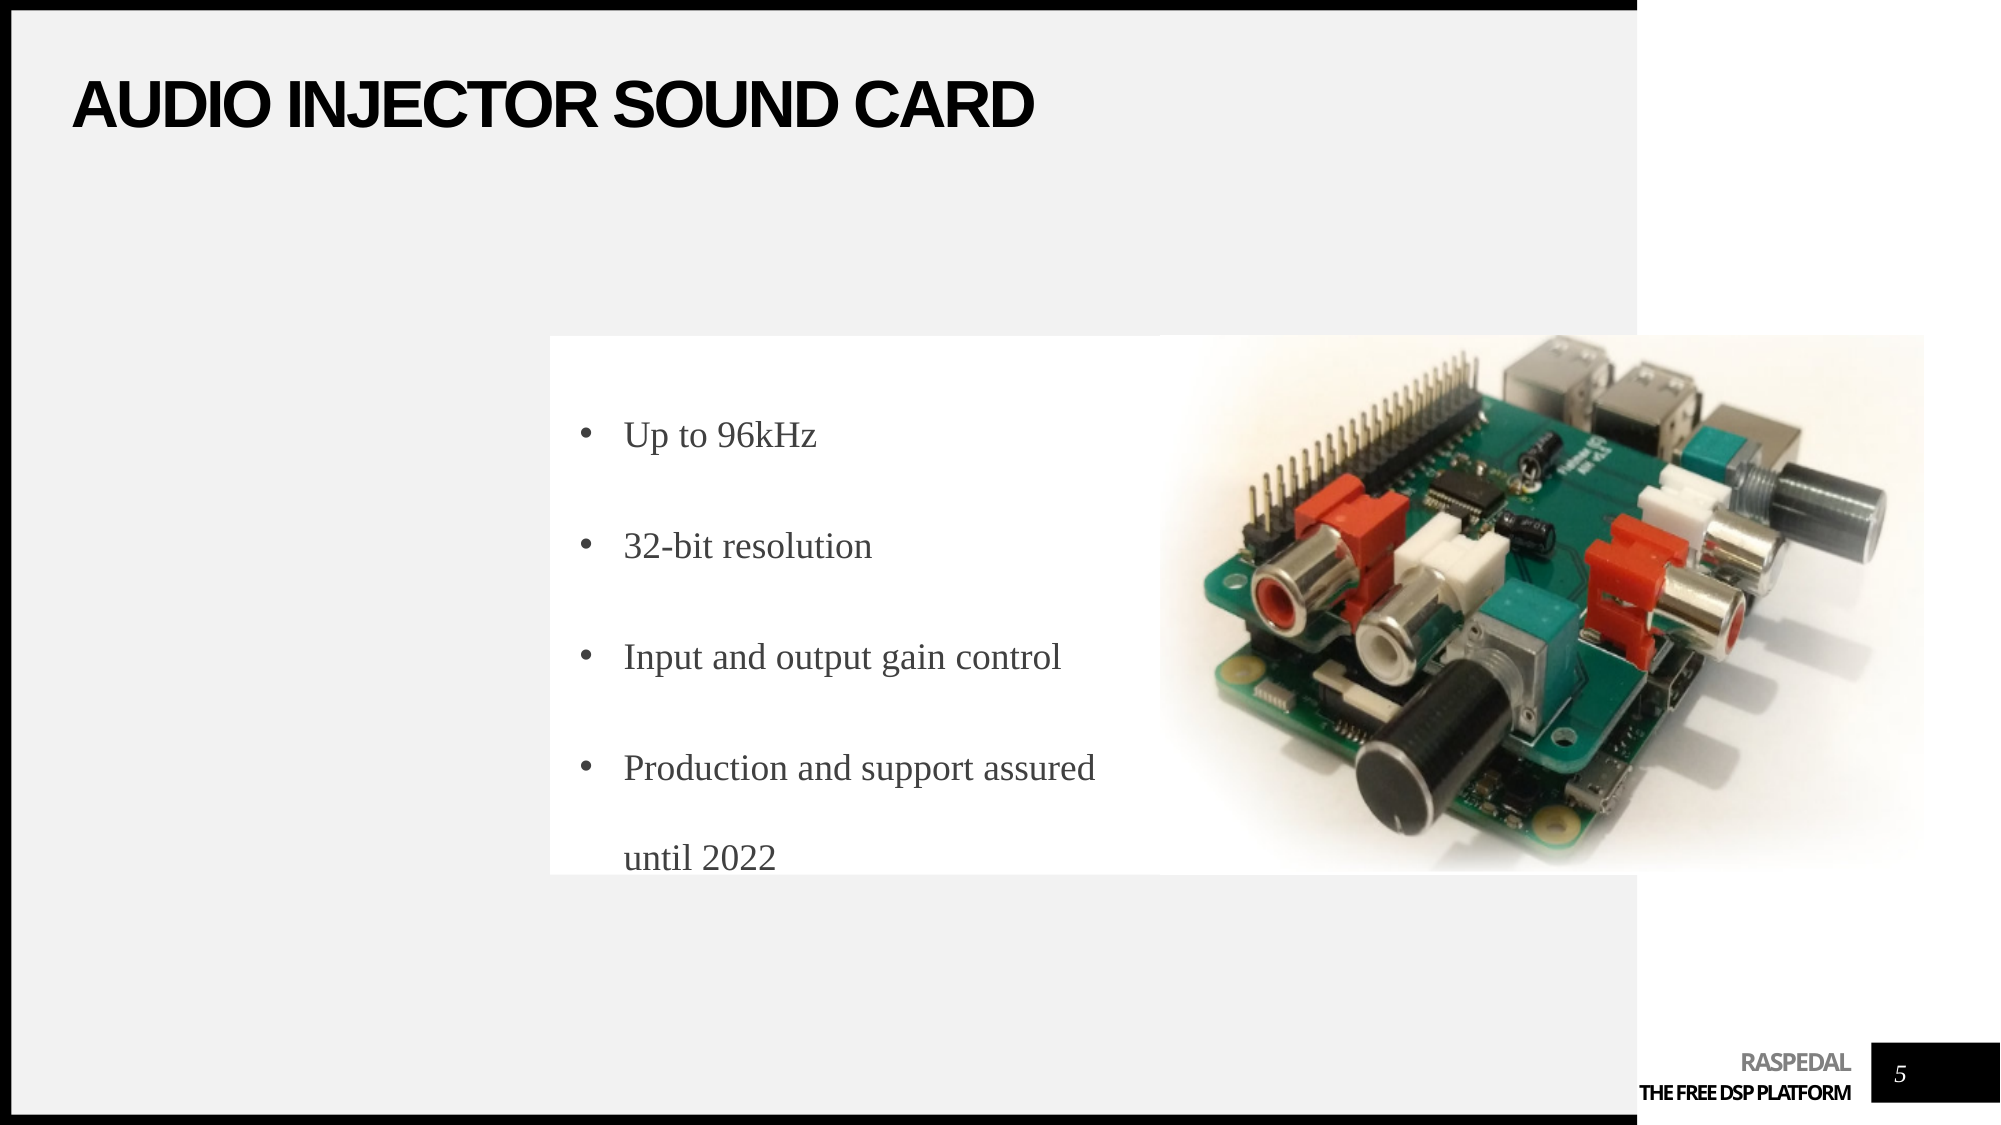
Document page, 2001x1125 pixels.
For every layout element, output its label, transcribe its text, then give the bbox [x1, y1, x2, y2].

list Up to 96kHz 32-bit resolution Input and output gain control Production and support assured until 2022 [550, 335, 1160, 875]
title Audio Injector Sound CArd [70, 70, 1569, 142]
slide_number 5 [1877, 1050, 1924, 1096]
picture [1160, 335, 1924, 875]
